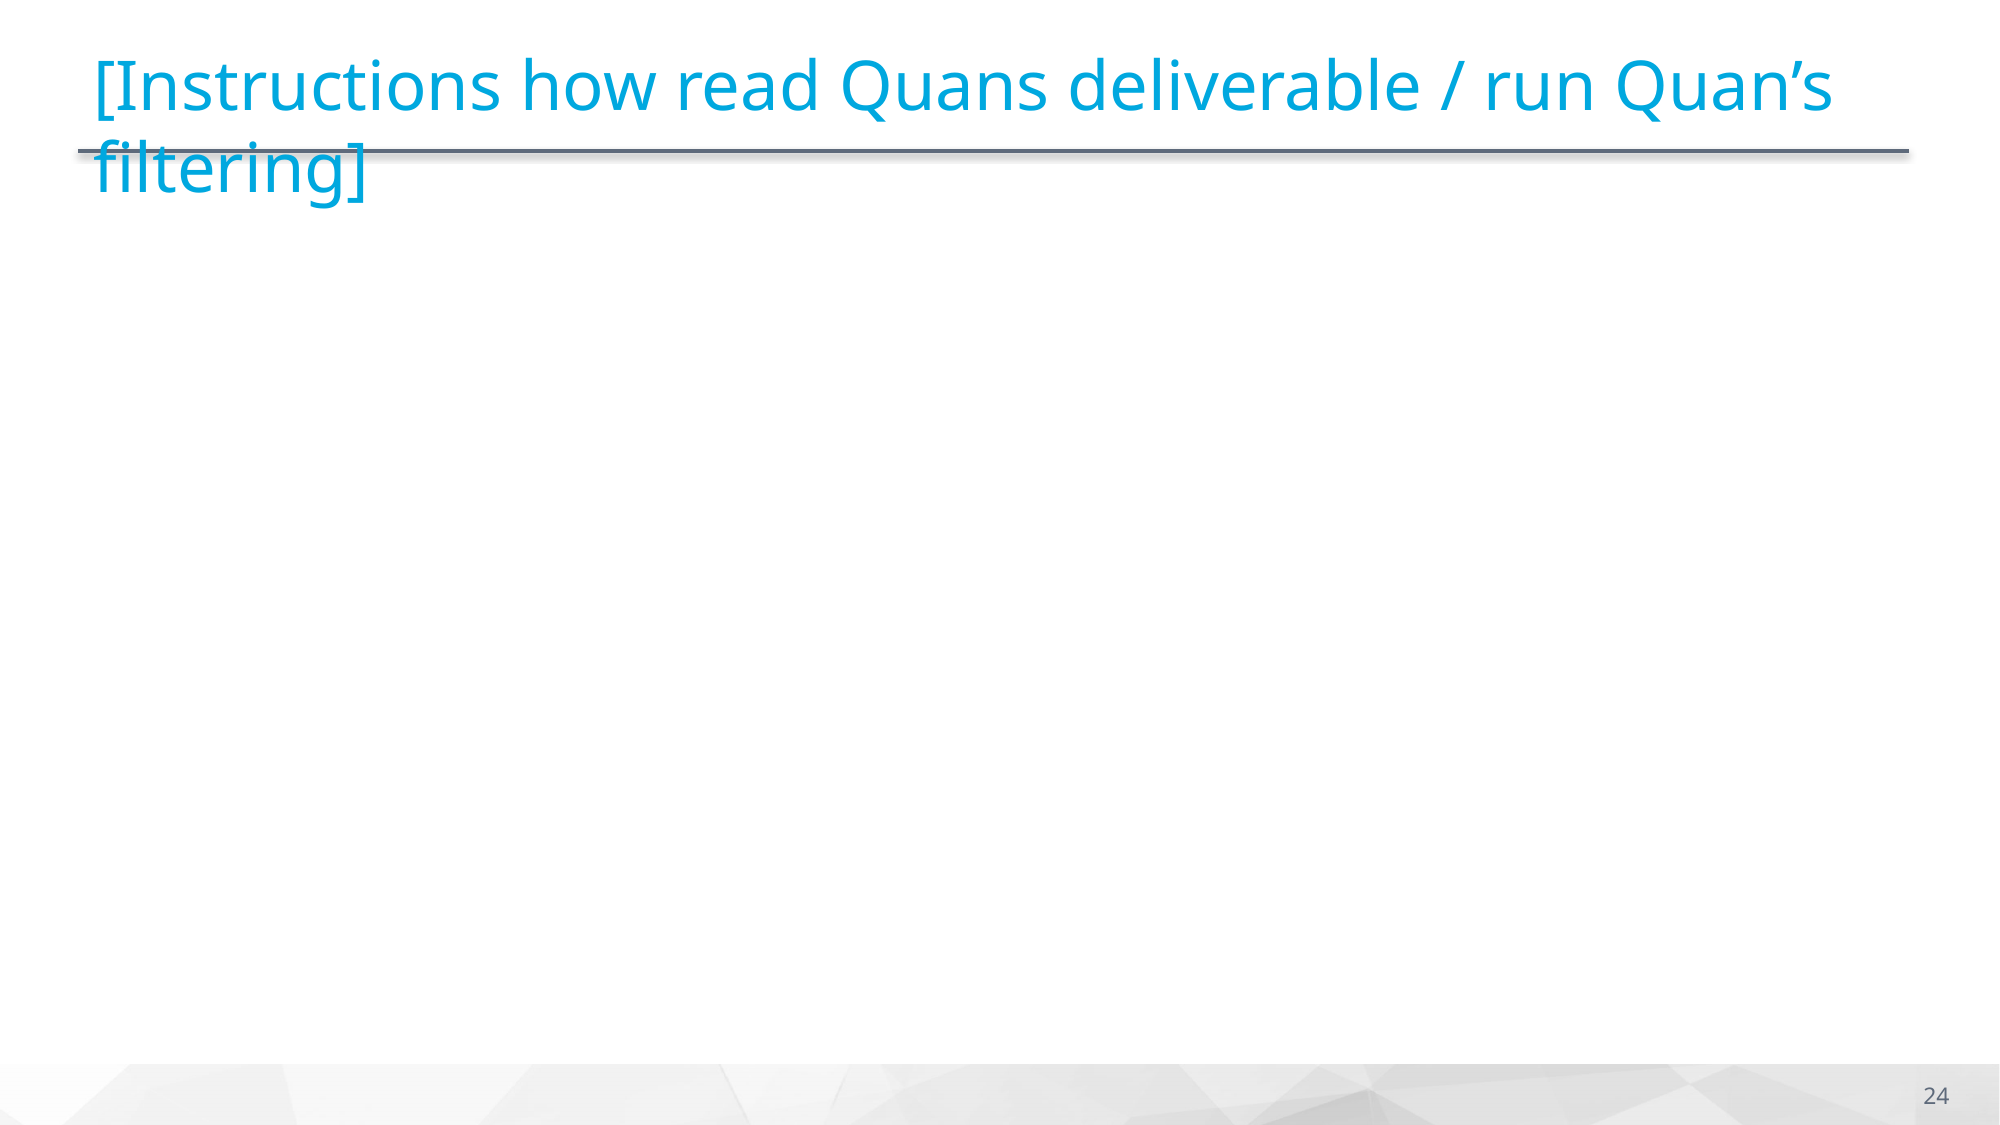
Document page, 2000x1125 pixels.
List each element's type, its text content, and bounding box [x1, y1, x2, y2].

picture [0, 1064, 2000, 1125]
title [Instructions how read Quans deliverable / run Quan’s filtering] [78, 34, 1987, 168]
